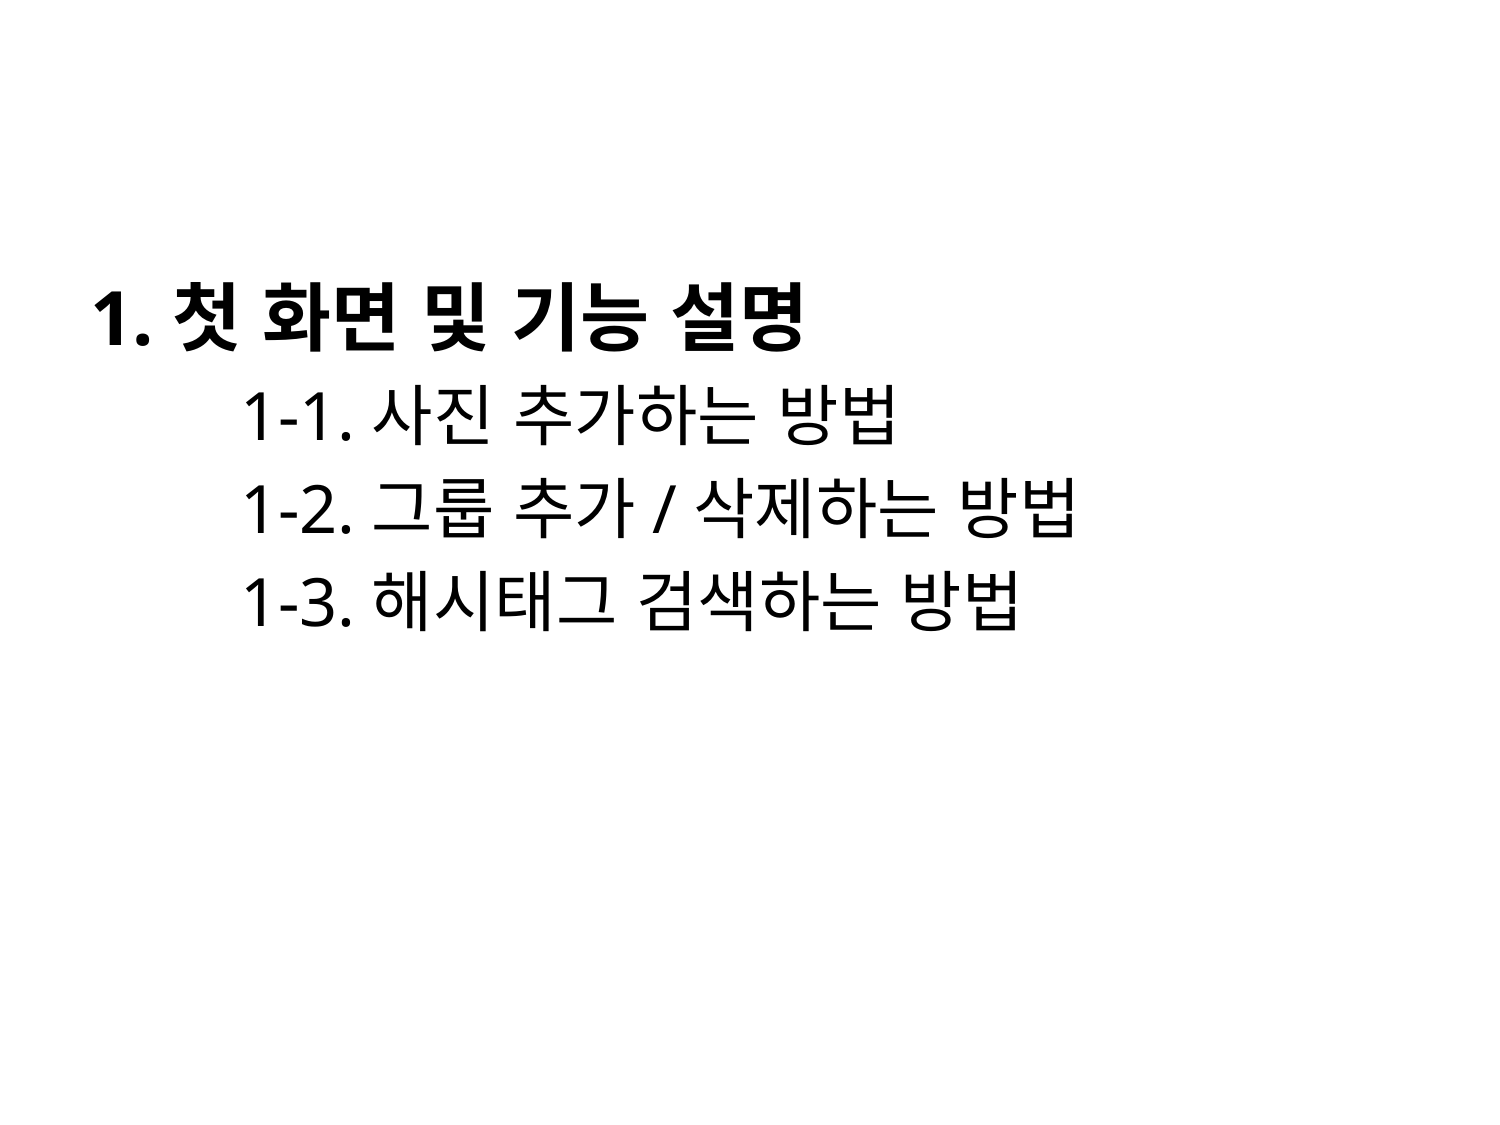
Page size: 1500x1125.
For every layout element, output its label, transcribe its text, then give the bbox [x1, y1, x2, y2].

list 1.첫 화면 및 기능 설명 1-1.사진 추가하는 방법 1-2.그룹 추가/삭제하는 방법 1-3.해시태그 검색하는 방법 [75, 262, 1425, 1005]
